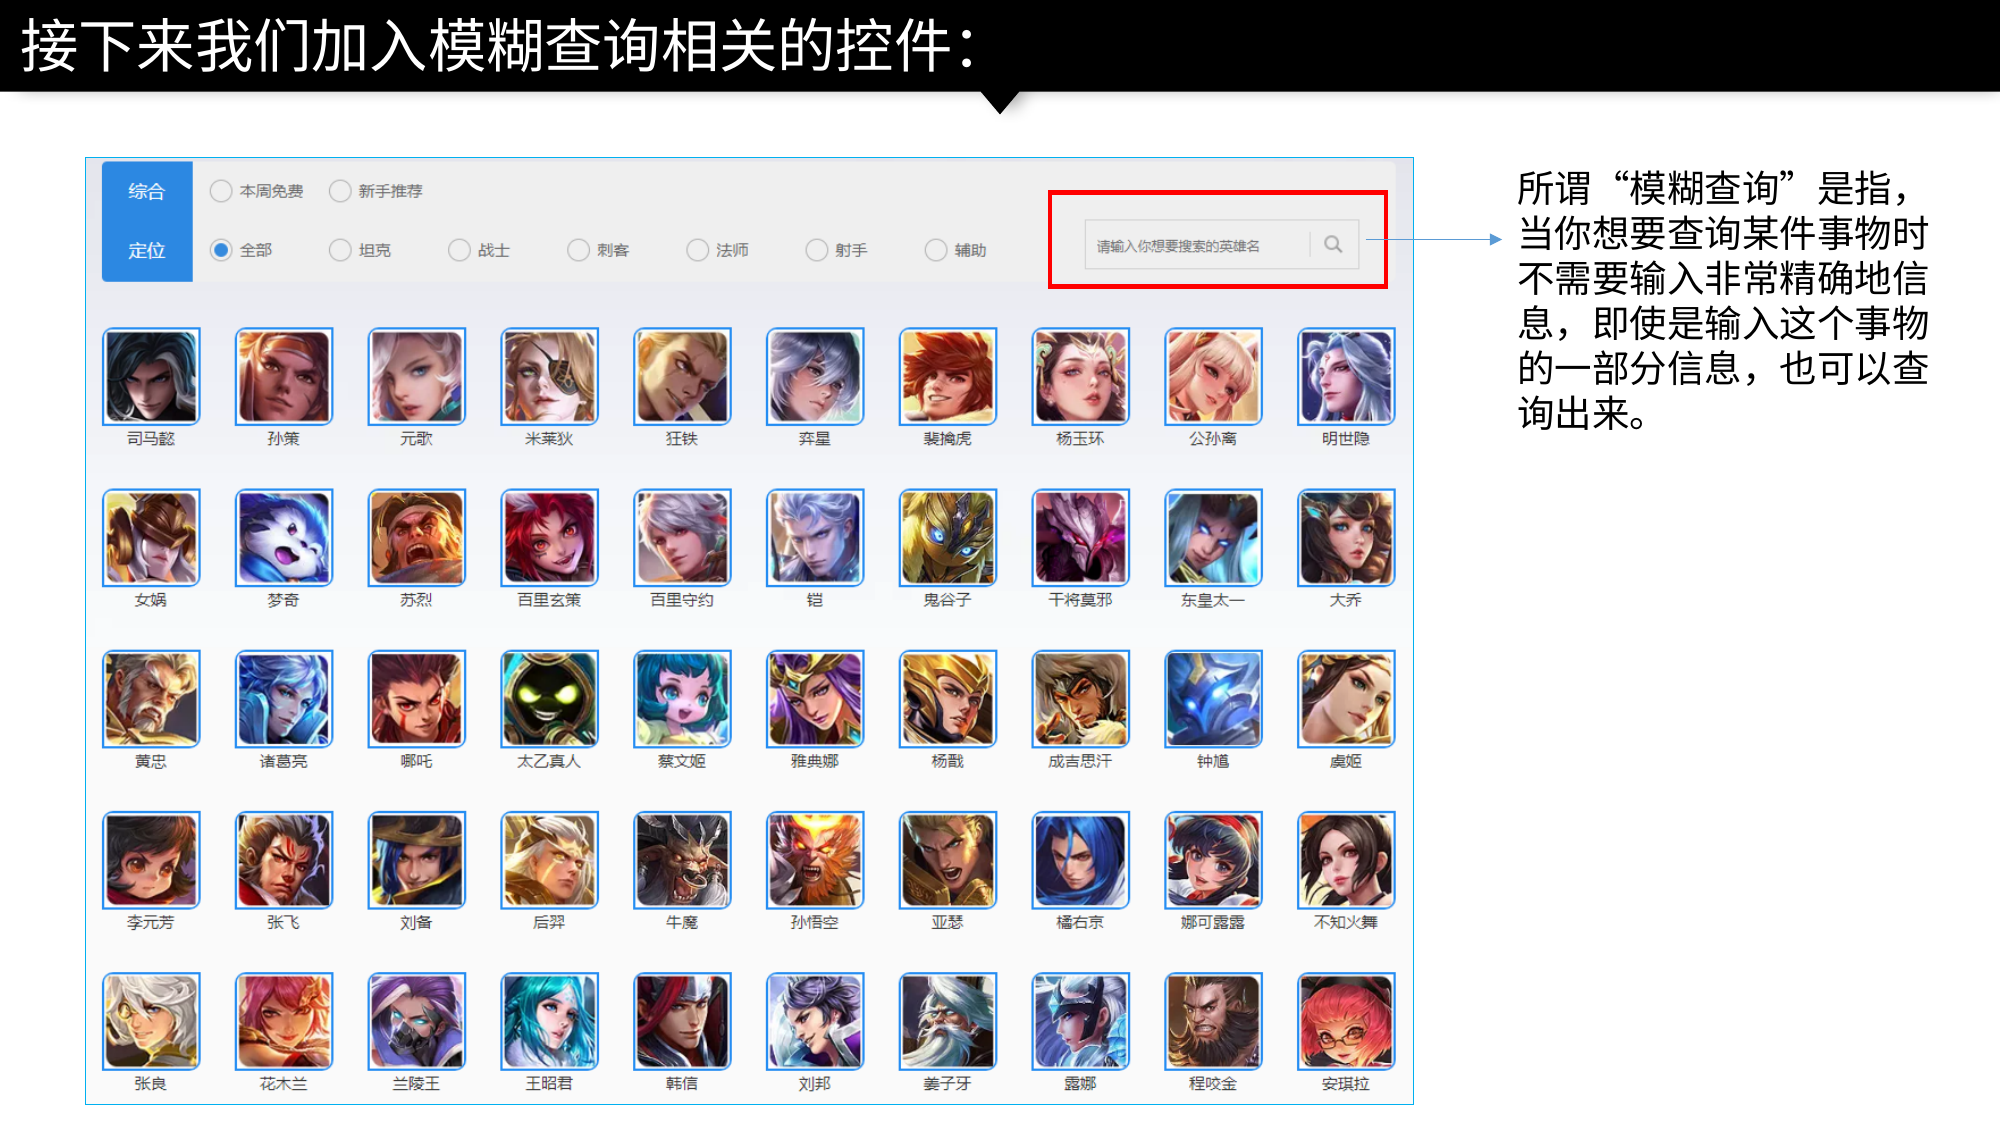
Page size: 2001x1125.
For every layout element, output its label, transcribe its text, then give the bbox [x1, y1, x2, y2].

picture [87, 159, 1412, 1103]
text_box 所谓“模糊查询”是指，当你想要查询某件事物时 不需要输入非常精确地信息，即使是输入这个事物 的一部分信息，也可以查询出来。 [1502, 157, 1953, 442]
text_box [0, 0, 2000, 117]
text_box 接下来我们加入模糊查询相关的控件： [5, 2, 1026, 87]
